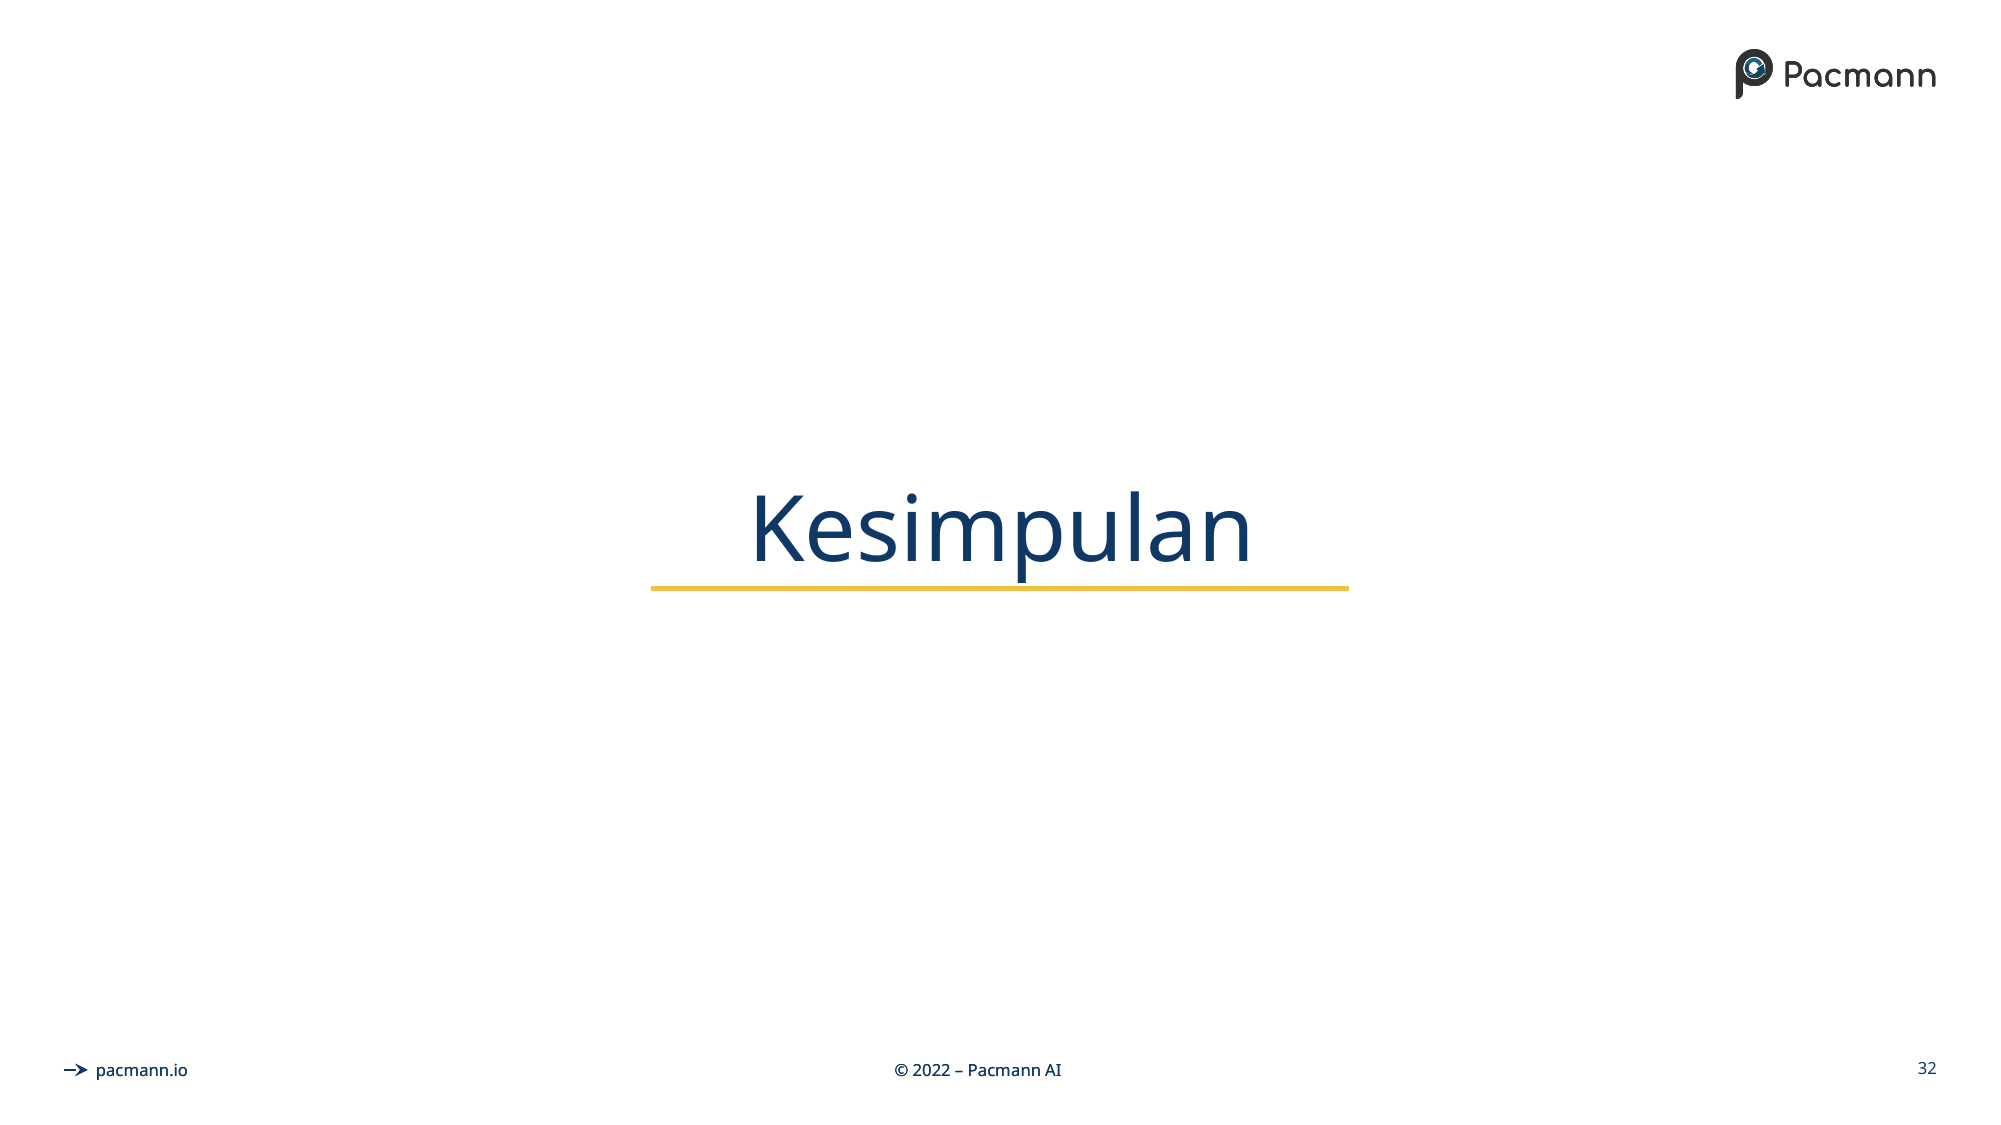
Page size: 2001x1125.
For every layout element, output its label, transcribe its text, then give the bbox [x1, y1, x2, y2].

picture [1707, 36, 1966, 112]
title Kesimpulan [51, 441, 1952, 589]
